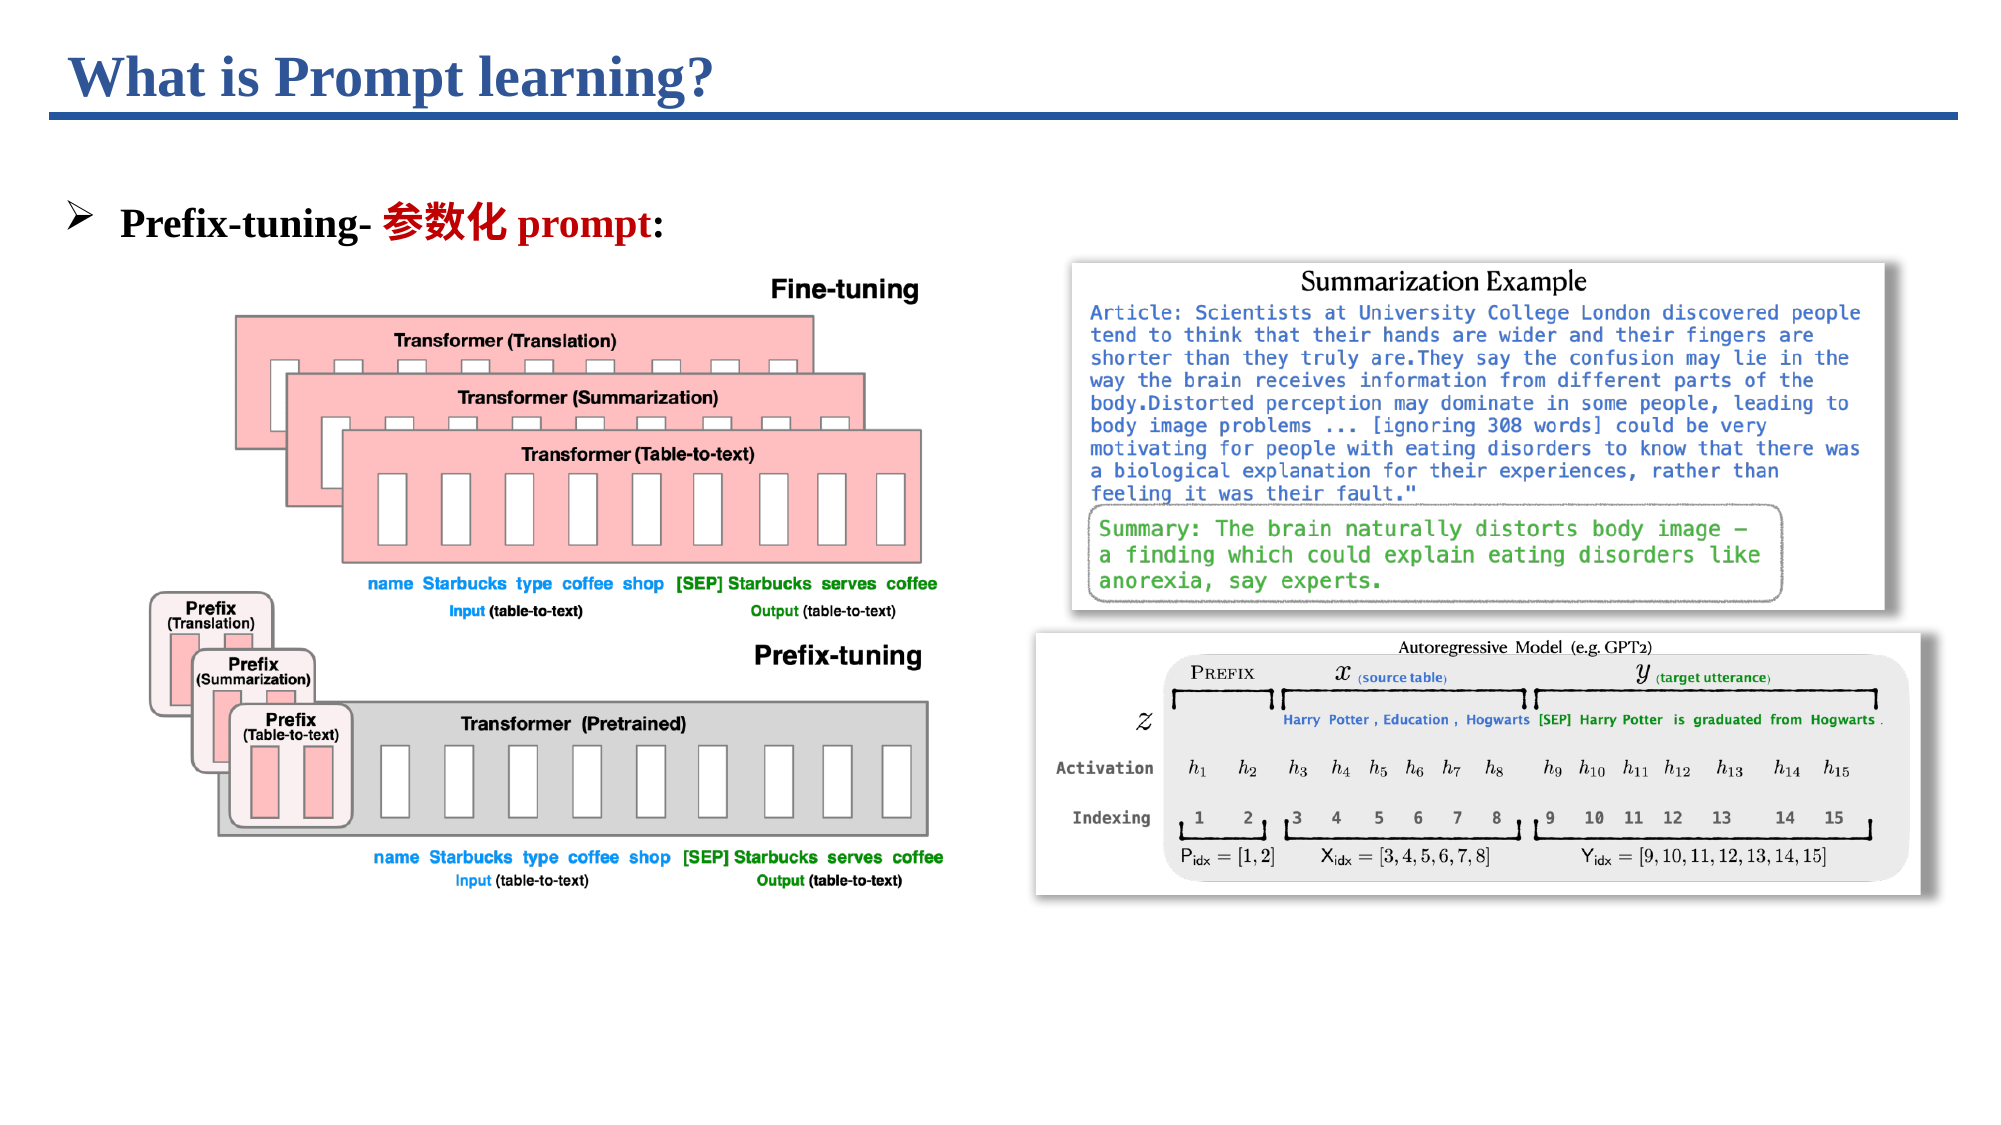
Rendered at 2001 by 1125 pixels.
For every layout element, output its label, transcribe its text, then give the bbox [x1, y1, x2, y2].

picture [124, 253, 965, 895]
text_box Prefix-tuning-参数化prompt: [48, 187, 1958, 253]
picture [1071, 263, 1885, 610]
picture [1035, 633, 1921, 895]
text_box What is Prompt learning? [52, 30, 731, 112]
